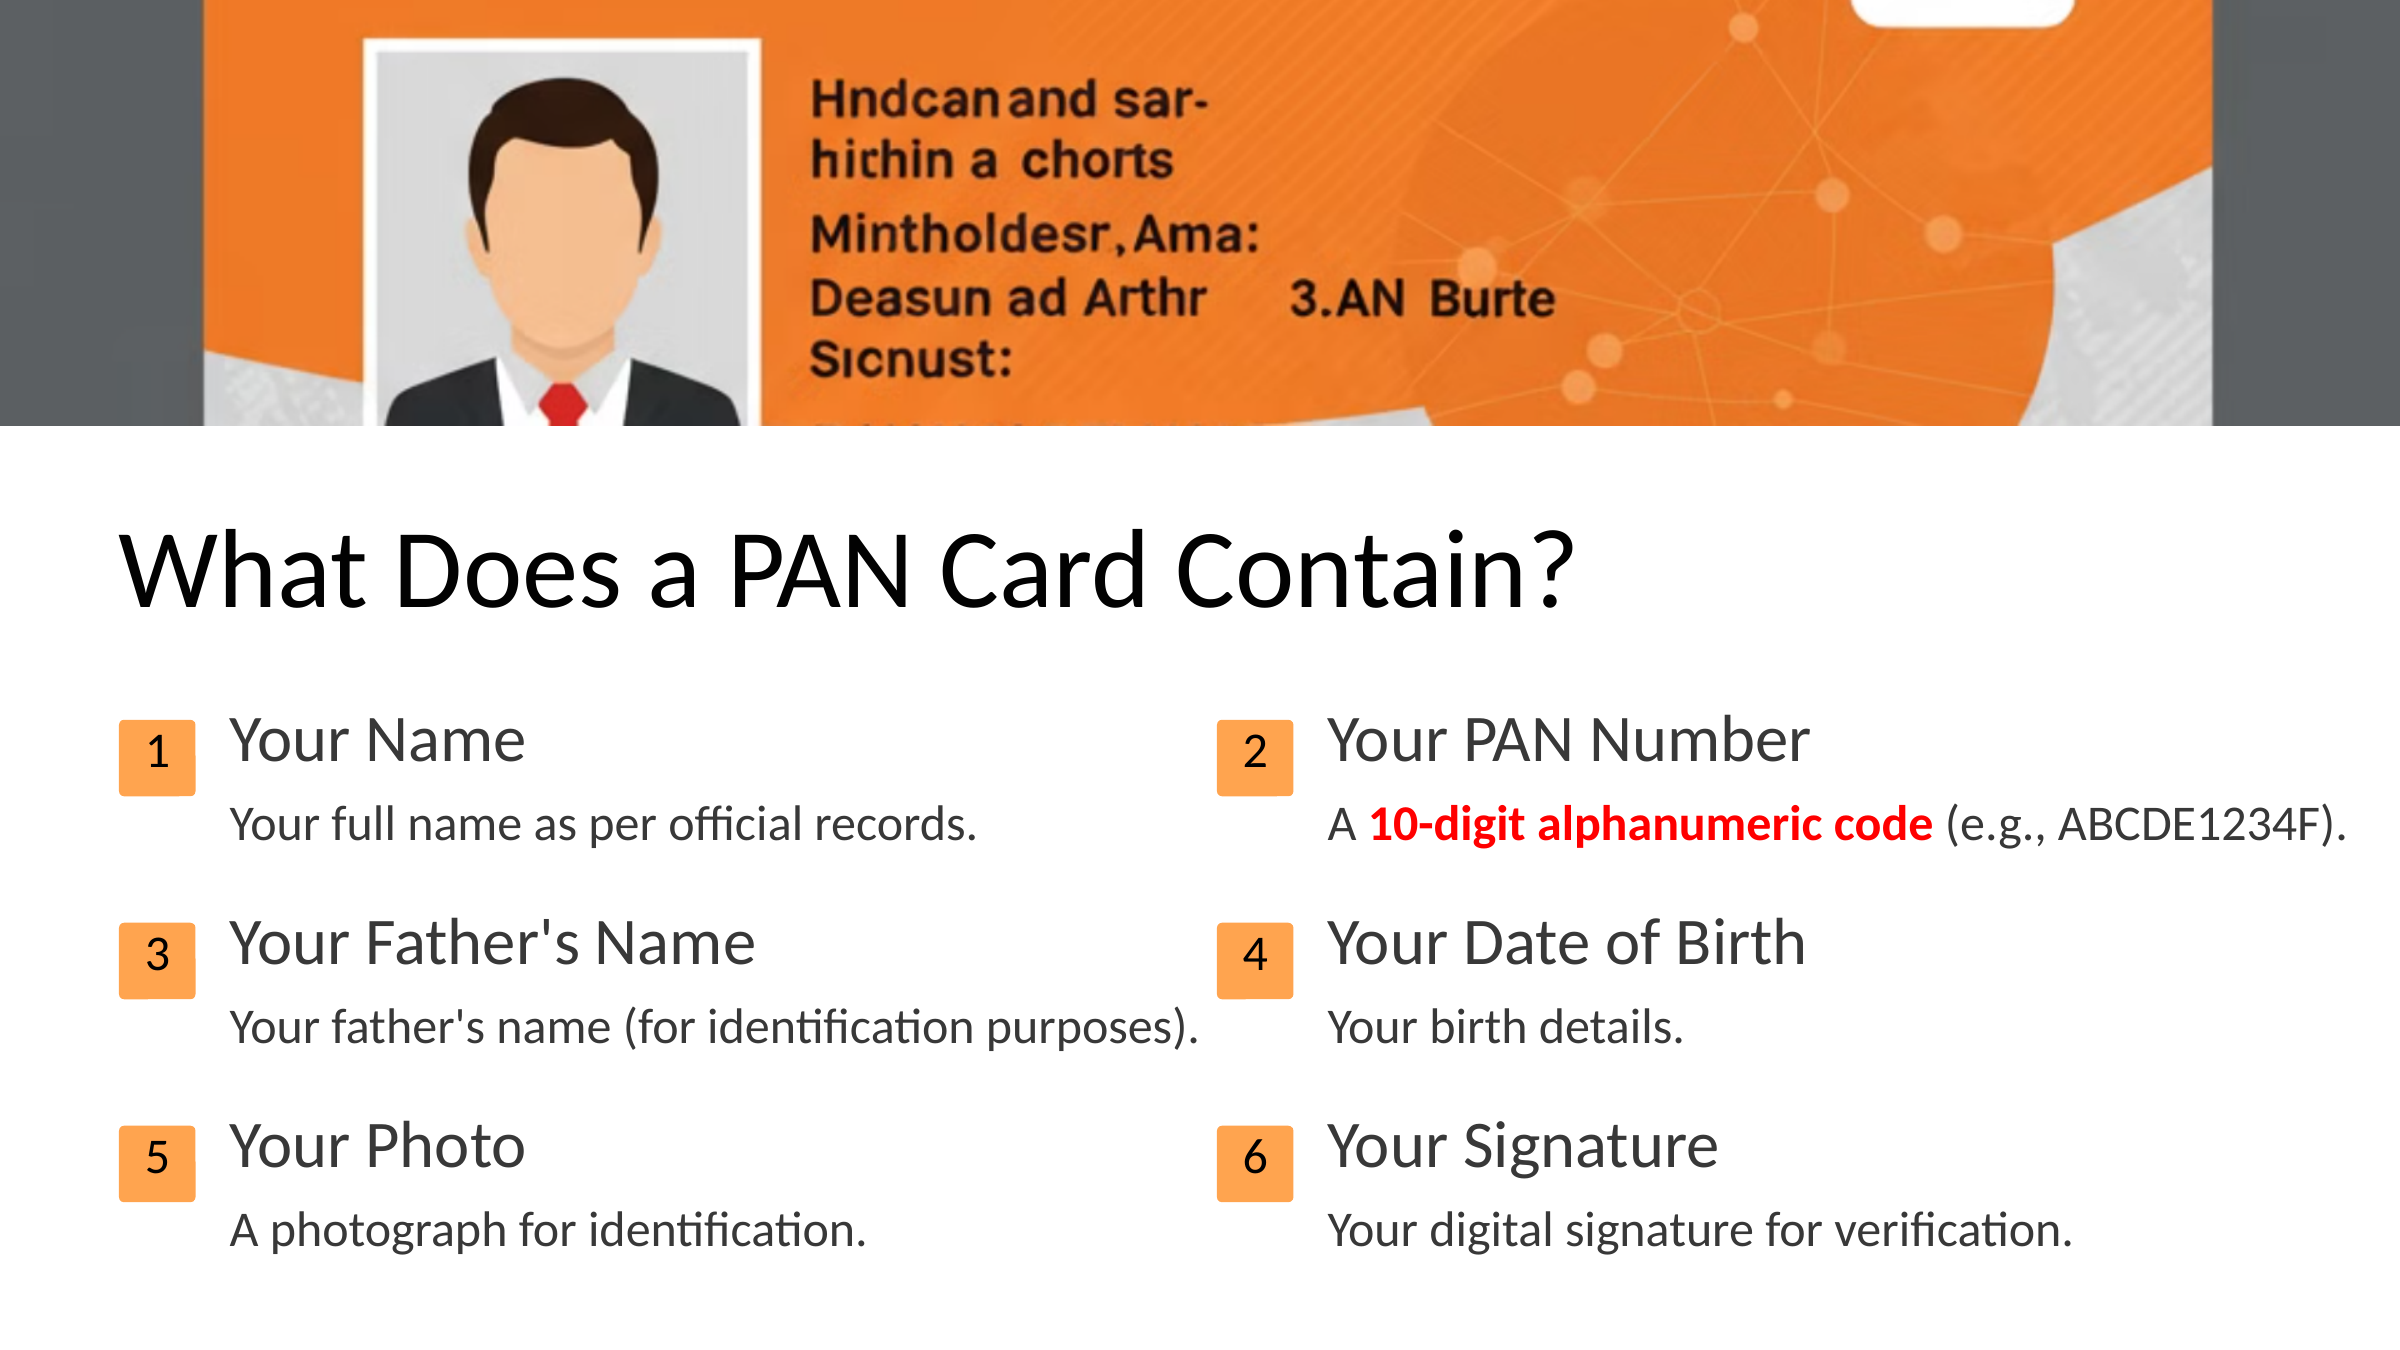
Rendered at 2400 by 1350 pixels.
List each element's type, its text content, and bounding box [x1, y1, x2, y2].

text_box [118, 922, 196, 1000]
text_box 4 [1228, 927, 1282, 995]
text_box Your Father's Name [229, 922, 677, 979]
text_box 2 [1228, 724, 1282, 792]
text_box Your birth details. [1327, 998, 2281, 1054]
text_box Your digital signature for verification. [1327, 1201, 2281, 1257]
text_box A photograph for identification. [229, 1201, 1183, 1257]
text_box Your PAN Number [1327, 719, 1775, 776]
text_box Your Photo [229, 1125, 677, 1182]
text_box Your Date of Birth [1327, 922, 1775, 979]
text_box Your Signature [1327, 1125, 1775, 1182]
text_box Your full name as per official records. [229, 796, 1183, 851]
text_box [1216, 922, 1294, 1000]
picture [0, 0, 2400, 426]
text_box [118, 1125, 196, 1203]
text_box 1 [130, 724, 185, 792]
text_box What Does a PAN Card Contain? [118, 518, 1401, 631]
text_box 3 [130, 927, 185, 995]
text_box [118, 719, 196, 797]
text_box 6 [1228, 1130, 1282, 1198]
text_box Your Name [229, 719, 677, 776]
text_box Your father's name (for identification purposes). [229, 998, 1183, 1054]
text_box 5 [130, 1130, 185, 1198]
text_box A 10-digit alphanumeric code (e.g., ABCDE1234F). [1327, 796, 2281, 851]
text_box [1216, 1125, 1294, 1203]
text_box [1216, 719, 1294, 797]
